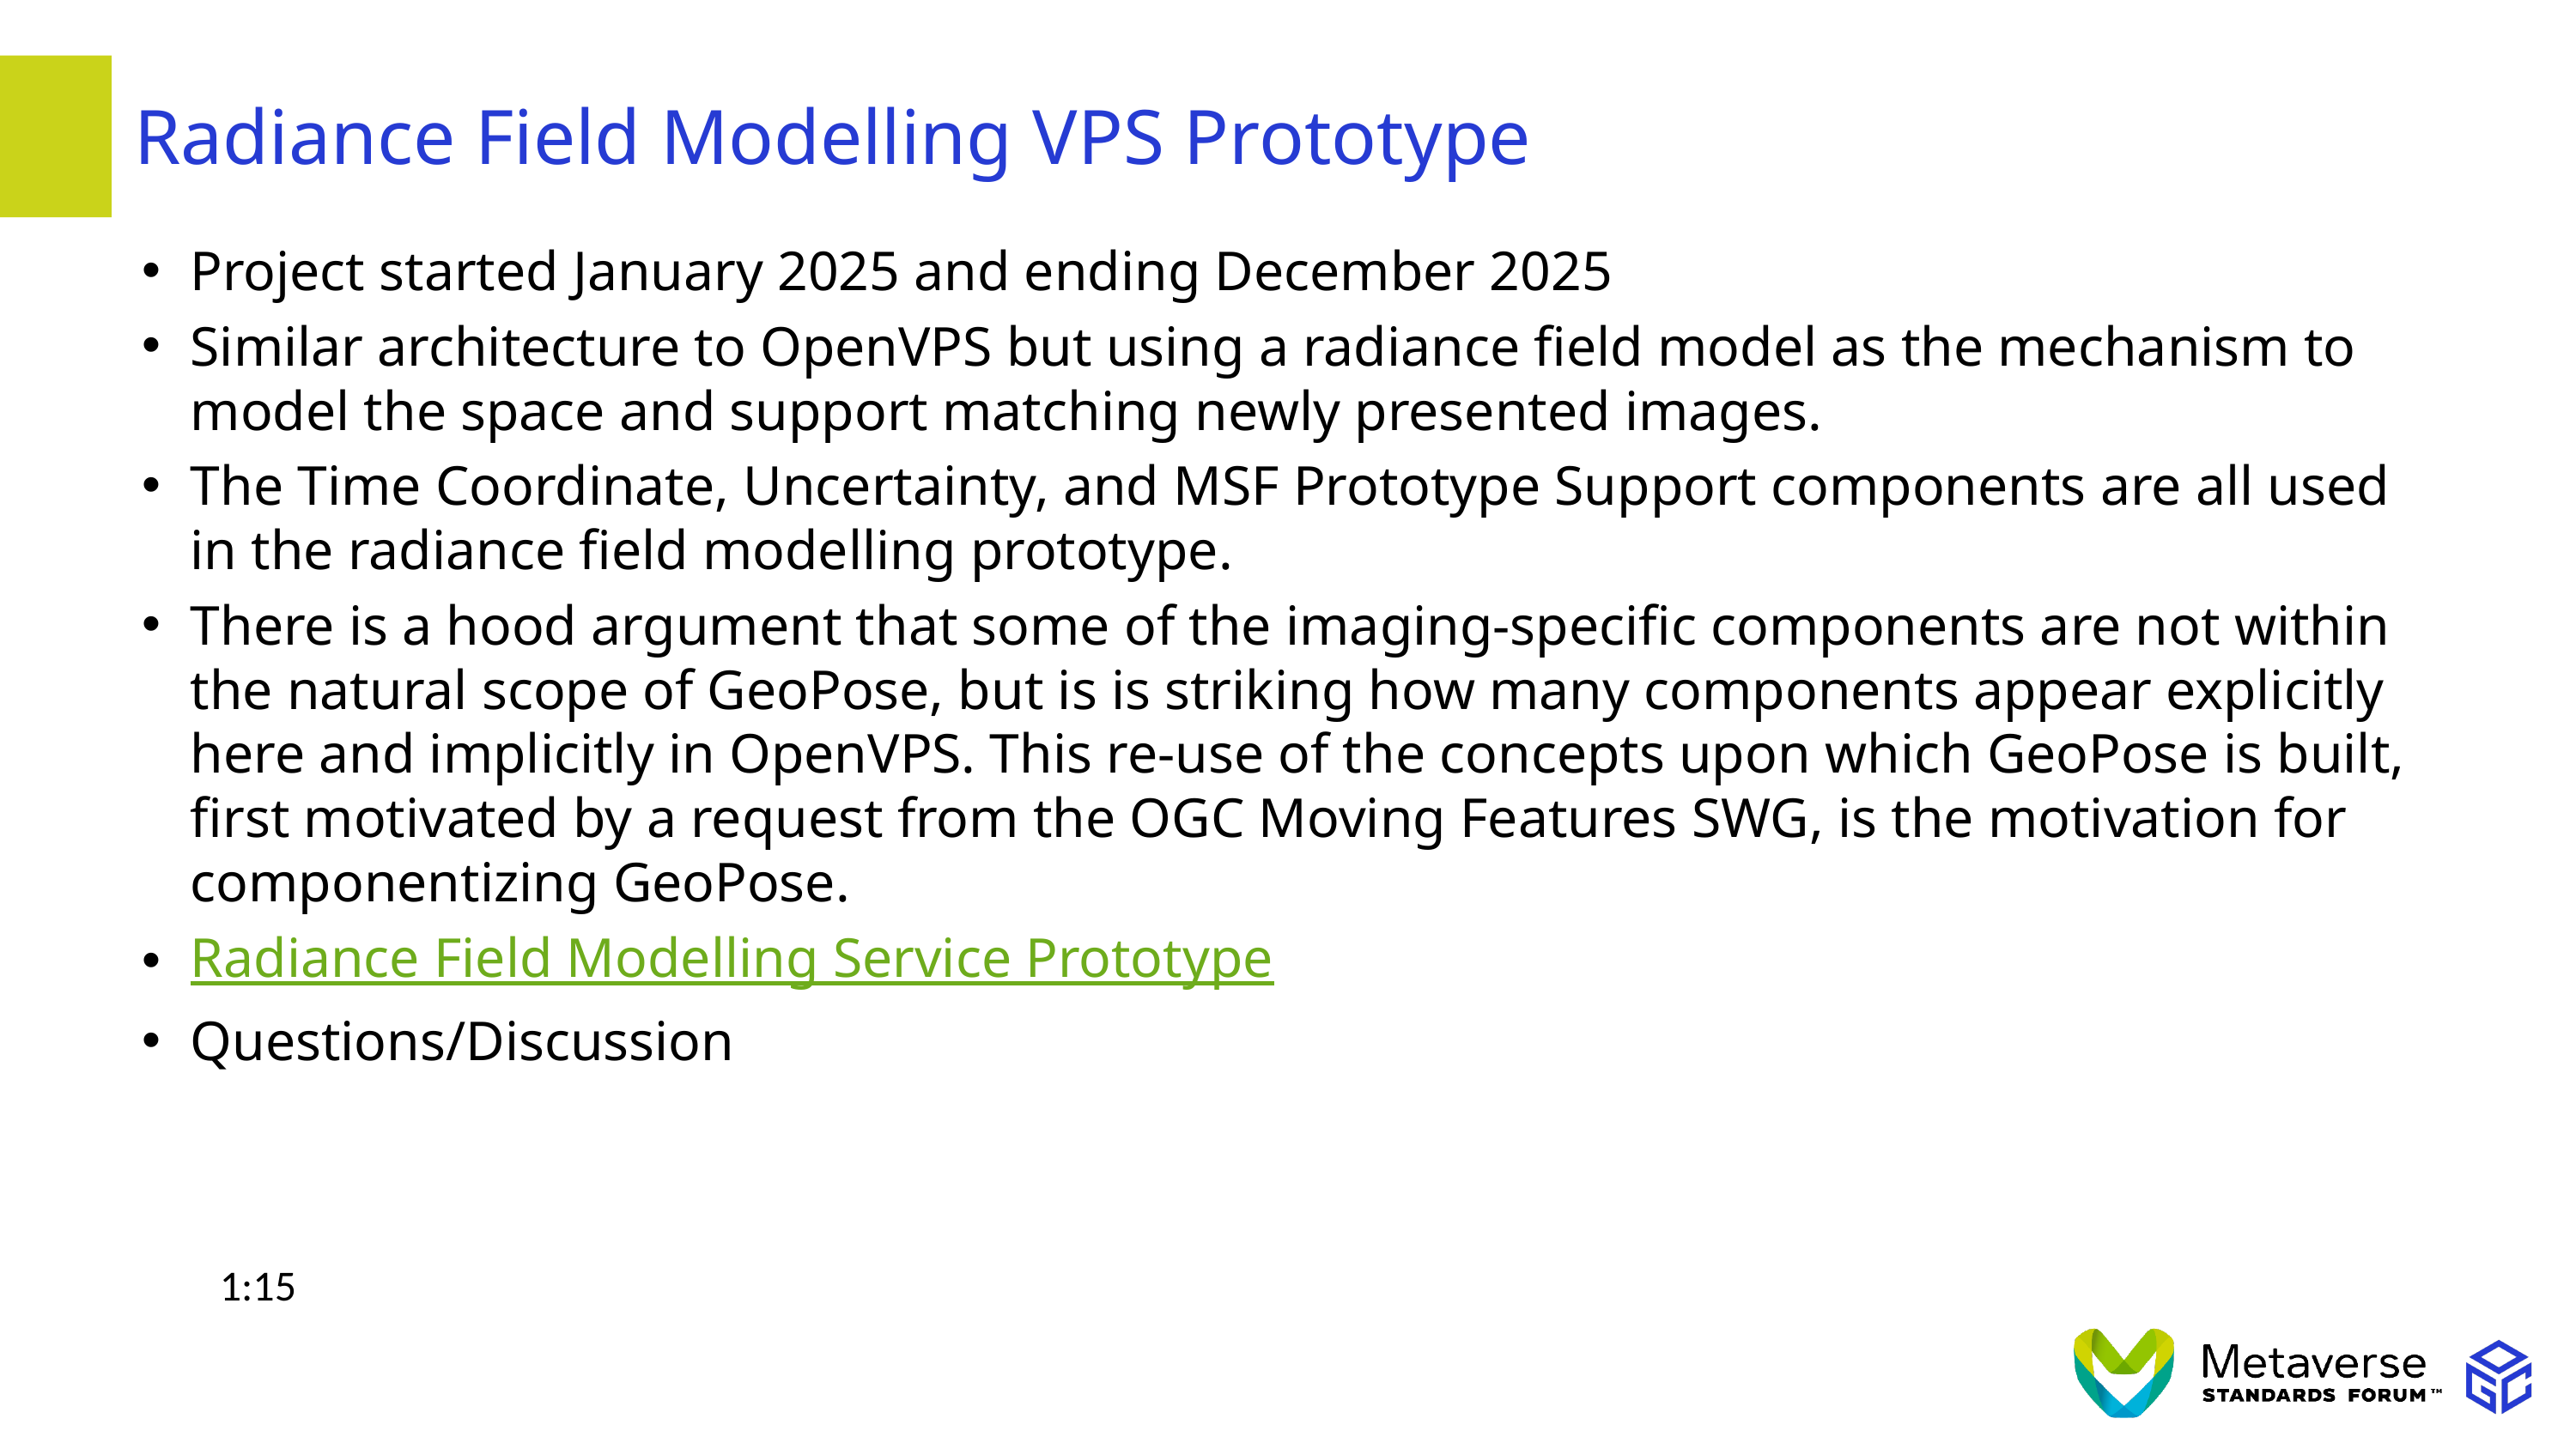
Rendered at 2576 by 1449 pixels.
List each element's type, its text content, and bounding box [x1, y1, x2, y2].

text_box 1:15 [207, 1252, 386, 1317]
picture [2053, 1314, 2544, 1427]
list Project started January 2025 and ending December 2025 Similar architecture to OpenVPS but using a radiance field model as the mechanism to model the space and support matching newly presented images. The Time Coordinate, Uncertainty, and MSF Prototype Support components are all used in the radiance field modelling prototype. There is a hood argument that some of the imaging-specific components are not within the natural scope of GeoPose, but is is striking how many components appear explicitly here and implicitly in OpenVPS. This re-use of the concepts upon which GeoPose is built, first motivated by a request from the OGC Moving Features SWG, is the motivation for componentizing GeoPose. Radiance Field Modelling Service Prototype Questions/Discussion [129, 230, 2464, 1003]
title Radiance Field Modelling VPS Prototype [121, 78, 2457, 208]
